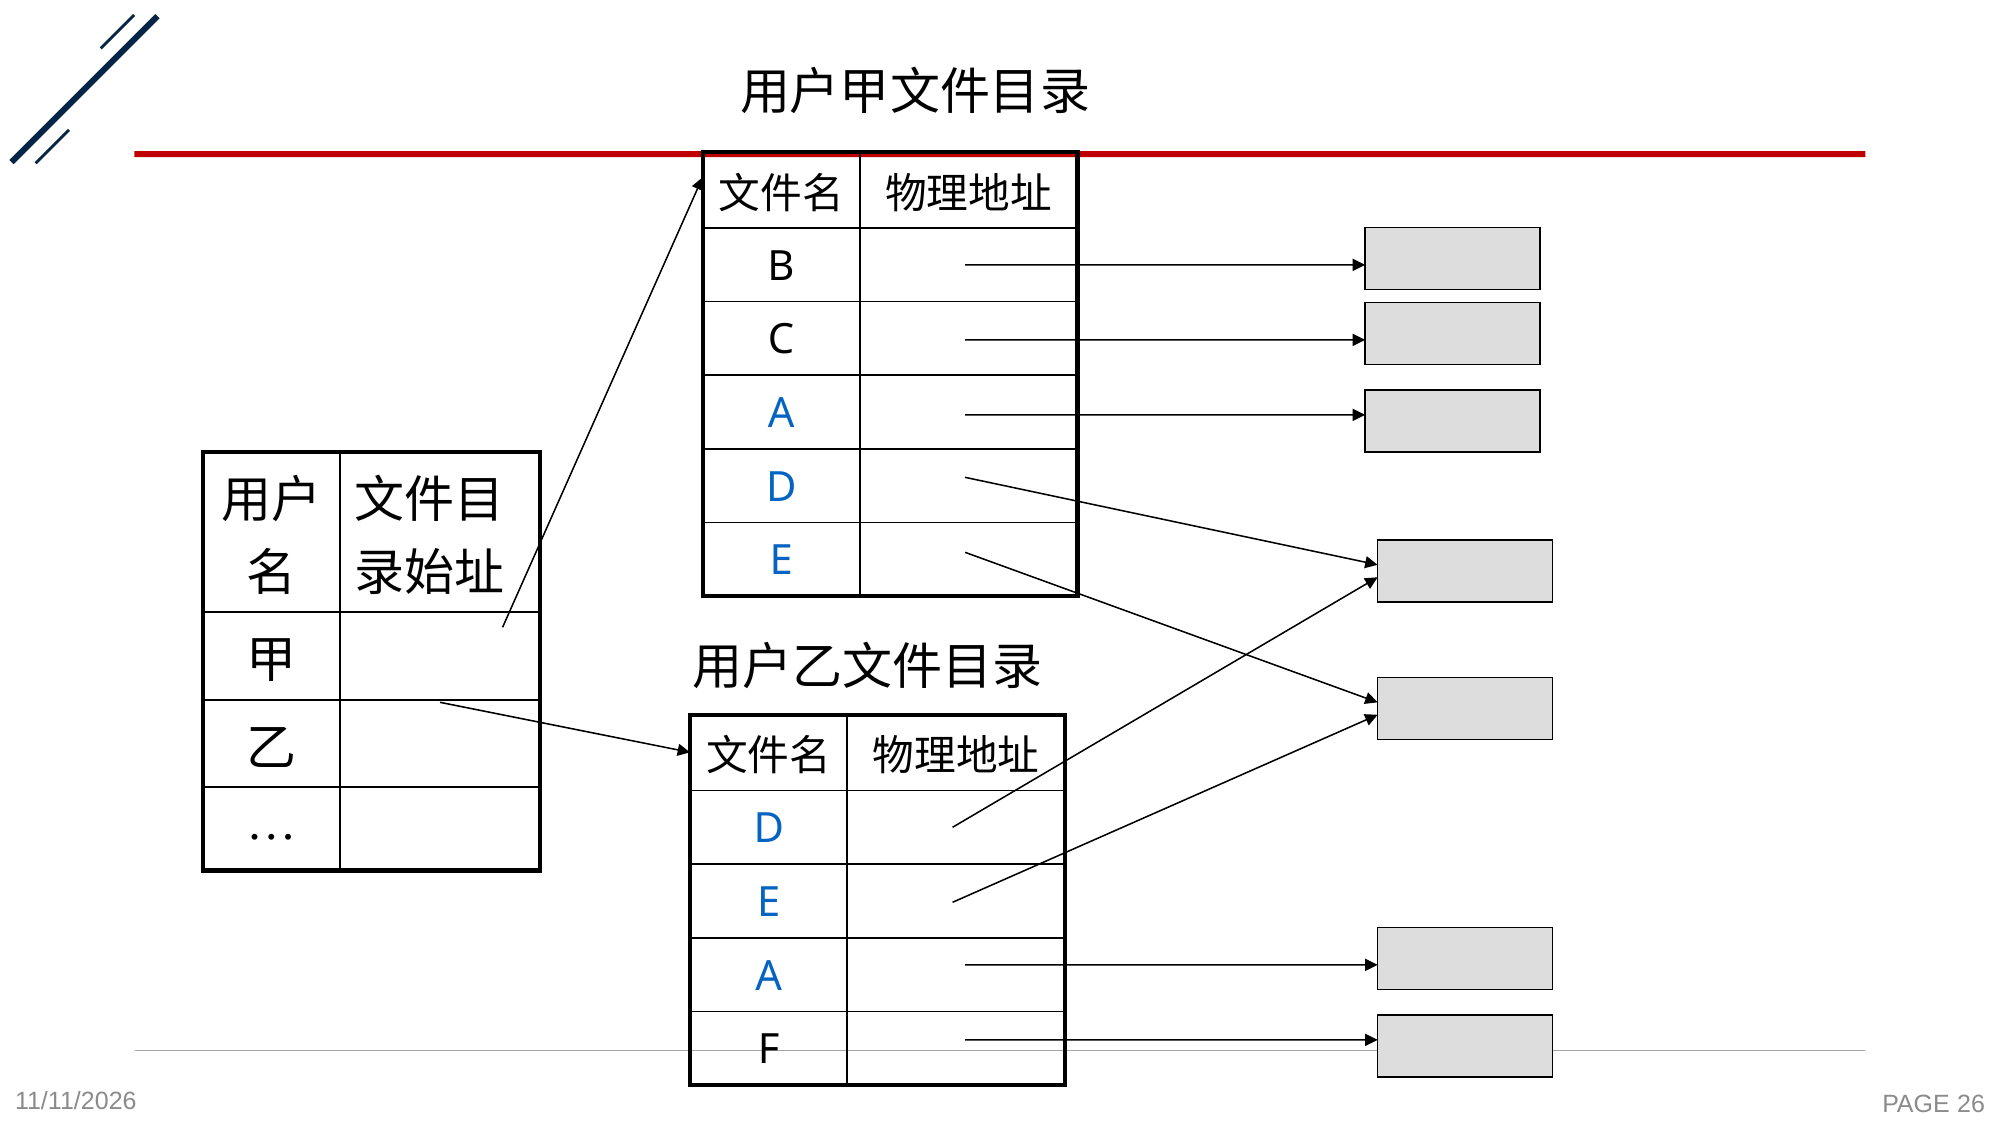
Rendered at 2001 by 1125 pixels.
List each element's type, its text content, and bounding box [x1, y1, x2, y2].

table_cell [341, 613, 538, 699]
table_cell [861, 229, 1075, 301]
table_cell D [692, 791, 846, 863]
table_cell 乙 [205, 701, 339, 786]
table_cell [861, 523, 1075, 594]
table_cell [848, 1012, 1063, 1083]
table_cell … [205, 788, 339, 868]
table_cell [341, 788, 538, 868]
text_box [965, 958, 1378, 972]
text_box [1377, 539, 1553, 603]
table_header 用户名 [205, 454, 339, 611]
table_cell C [705, 302, 859, 374]
table_header 物理地址 [848, 717, 1063, 790]
text_box 用户甲文件目录 [725, 52, 1105, 128]
text_box [965, 333, 1366, 347]
text_box [1377, 1014, 1553, 1078]
text_box [1377, 927, 1553, 990]
text_box [965, 477, 1378, 569]
table_header 文件目录始址 [341, 454, 538, 611]
text_box [1246, 577, 1378, 654]
table_cell [848, 791, 1063, 863]
table_cell [861, 450, 1075, 522]
slide_number PAGE 26 [1783, 1077, 2000, 1125]
text_box [1365, 302, 1541, 365]
text_box [502, 177, 704, 628]
table_header 文件名 [692, 717, 846, 790]
table_cell 甲 [205, 613, 339, 699]
text_box [965, 1033, 1378, 1047]
table_cell [861, 302, 1075, 374]
text_box [1377, 677, 1553, 740]
table_cell [848, 865, 1063, 937]
text_box [1365, 227, 1541, 290]
table_cell D [705, 450, 859, 522]
table_cell A [692, 939, 846, 1011]
table_cell B [705, 229, 859, 301]
table_cell [341, 701, 538, 786]
table_cell [848, 939, 1063, 1011]
table_cell E [692, 865, 846, 937]
table_cell A [705, 376, 859, 448]
table_header 文件名 [705, 154, 859, 227]
text_box [965, 408, 1366, 422]
text_box [952, 714, 1378, 903]
text_box [1365, 389, 1541, 453]
table_cell F [692, 1012, 846, 1083]
text_box 用户乙文件目录 [677, 627, 1058, 702]
text_box [440, 702, 691, 756]
table_cell E [705, 523, 859, 594]
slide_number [0, 1073, 178, 1125]
text_box [965, 552, 1378, 704]
table_header 物理地址 [861, 154, 1075, 227]
text_box [965, 258, 1366, 272]
table_cell [861, 376, 1075, 448]
